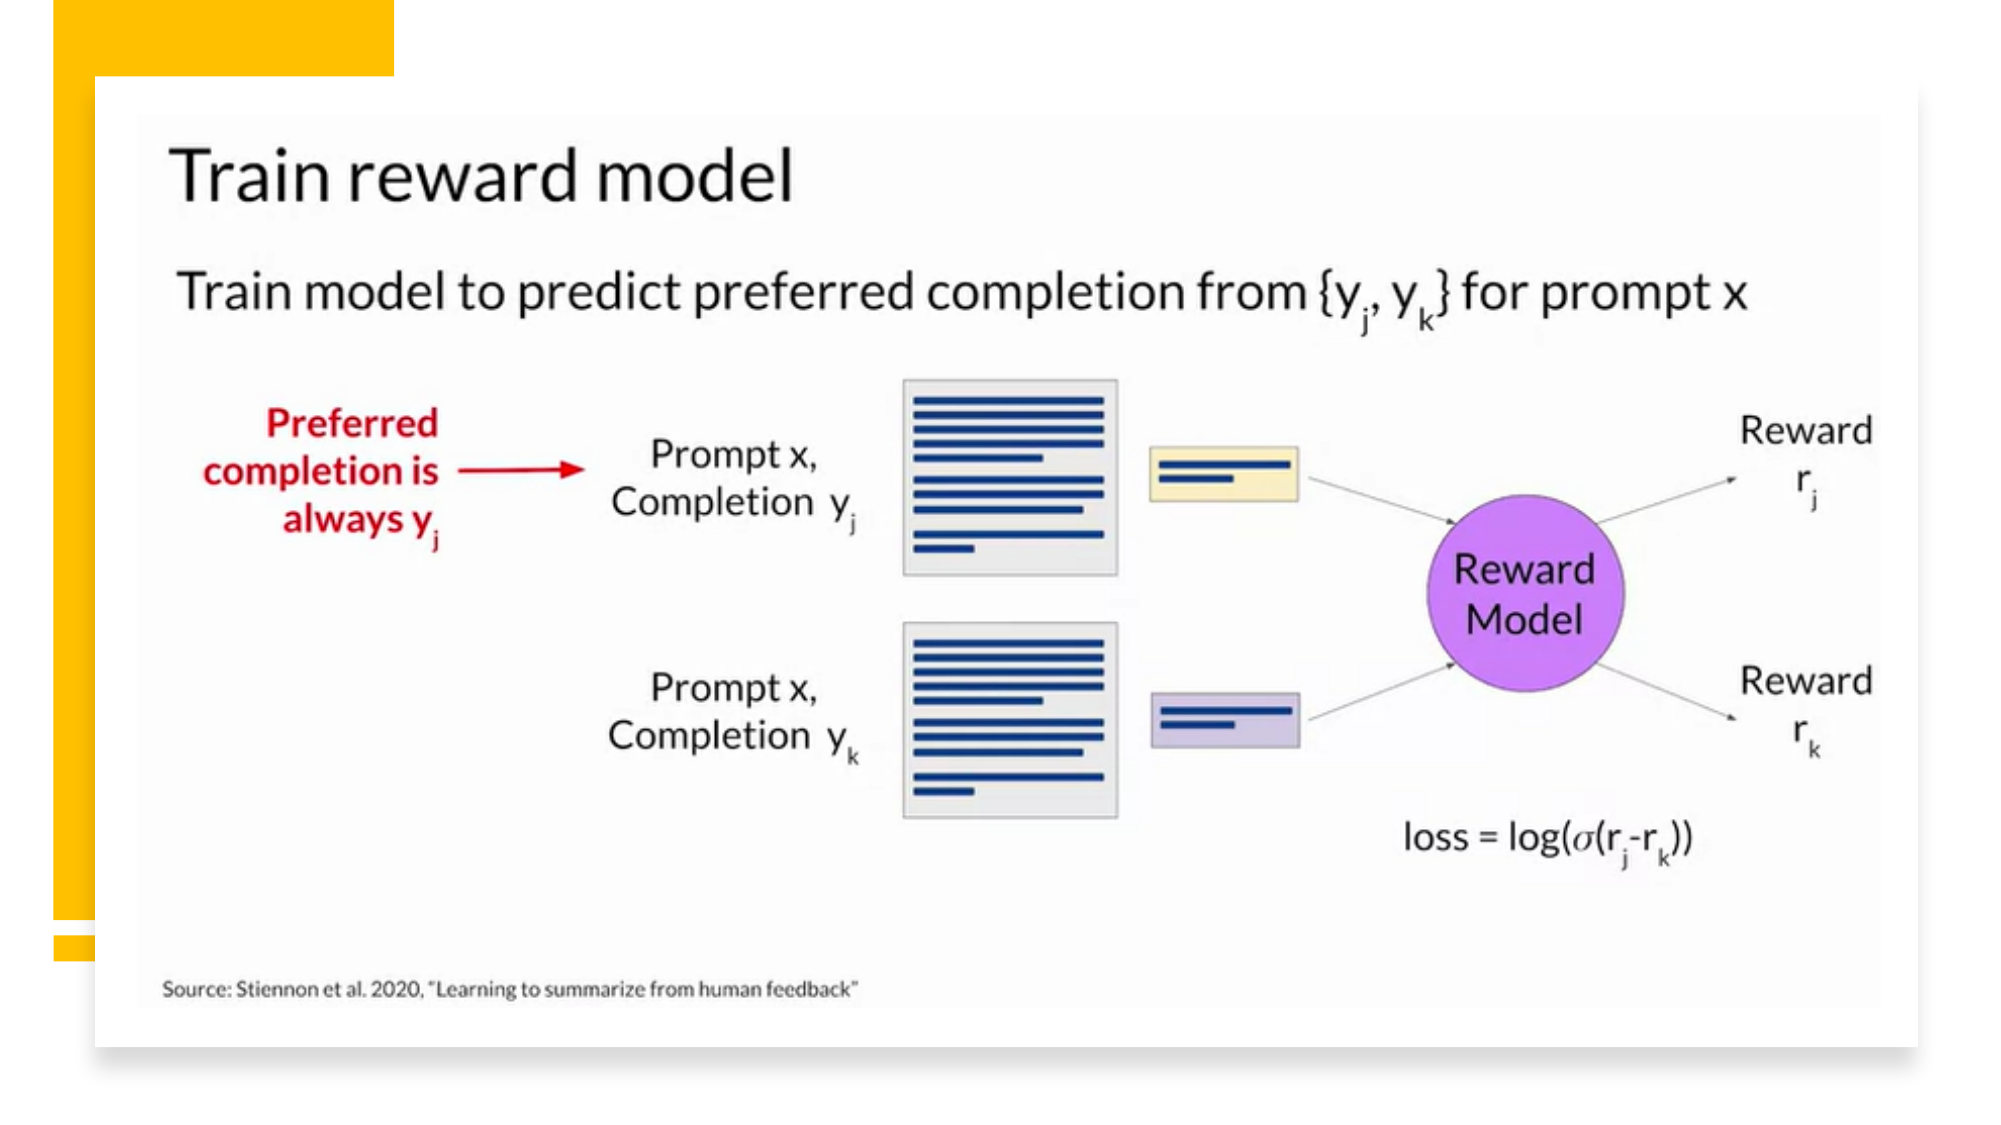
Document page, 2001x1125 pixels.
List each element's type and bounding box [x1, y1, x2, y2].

text_box [94, 75, 1919, 1048]
text_box [0, 310, 137, 652]
text_box [0, 0, 2000, 1125]
list [137, 115, 1881, 1008]
